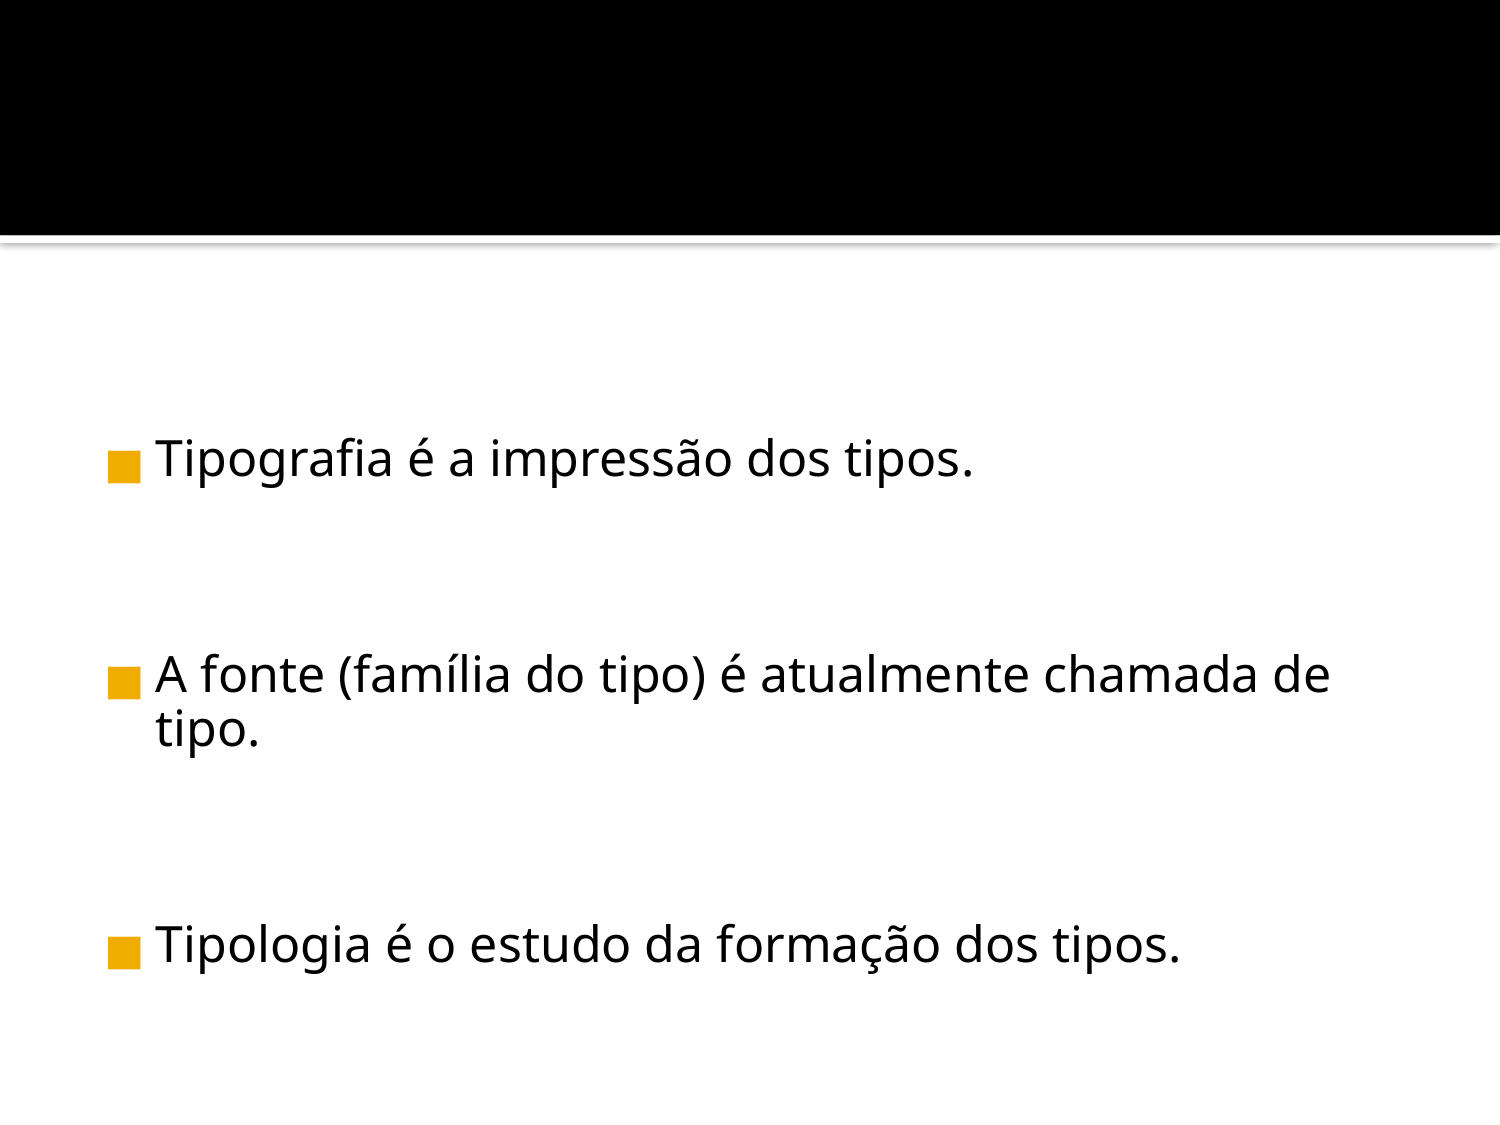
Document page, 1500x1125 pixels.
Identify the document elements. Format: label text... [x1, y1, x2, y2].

list Tipografia é a impressão dos tipos. A fonte (família do tipo) é atualmente chamada de tipo. Tipologia é o estudo da formação dos tipos. [75, 304, 1425, 1125]
